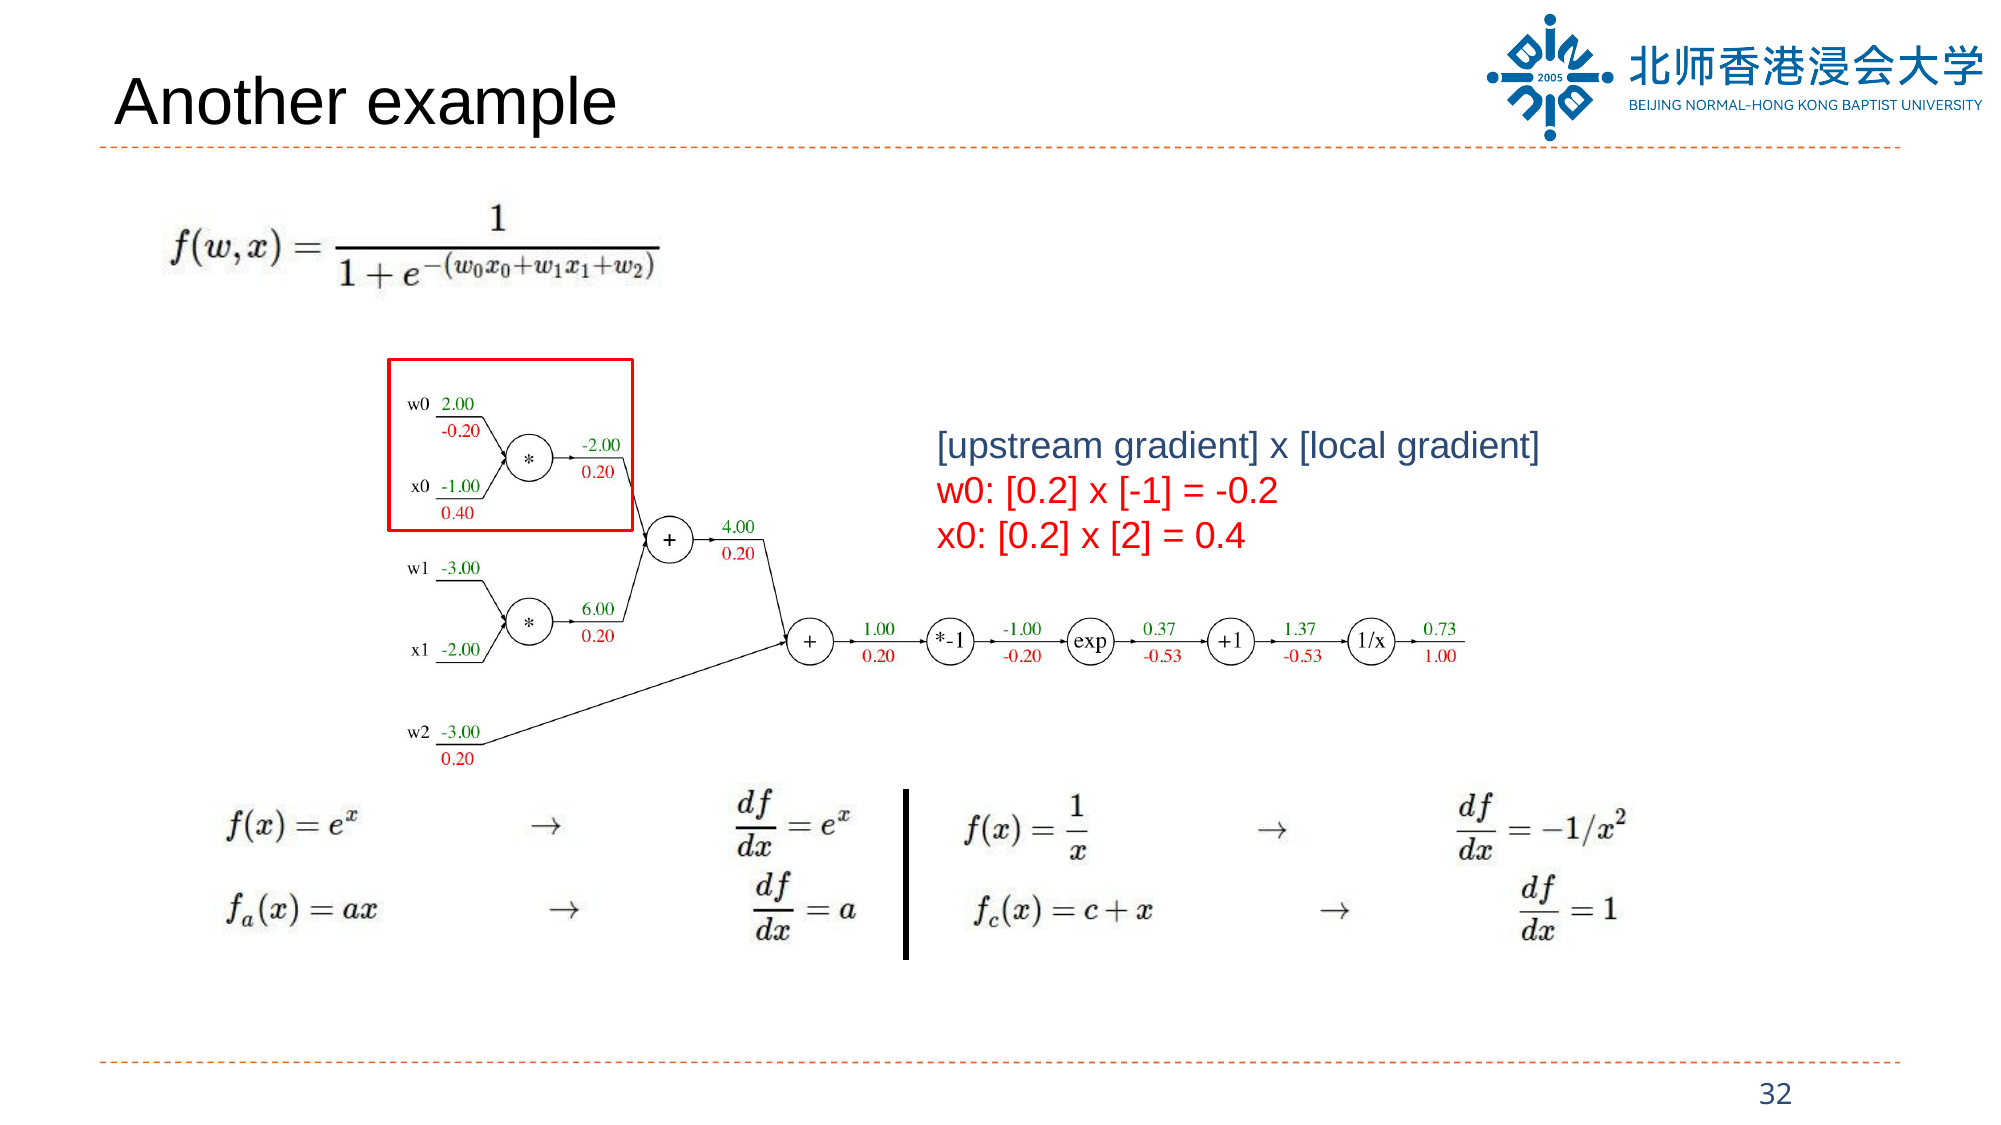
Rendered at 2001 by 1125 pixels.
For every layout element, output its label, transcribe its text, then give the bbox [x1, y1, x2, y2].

picture [162, 187, 663, 301]
title Another example [99, 24, 1900, 146]
picture [953, 782, 1635, 947]
picture [1469, 0, 2000, 156]
picture [212, 782, 857, 947]
text_box [upstream gradient] x [local gradient] w0: [0.2] x [-1] = -0.2 x0: [0.2] x [2] = 0.4 [1472, 418, 1546, 556]
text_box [387, 357, 1467, 768]
